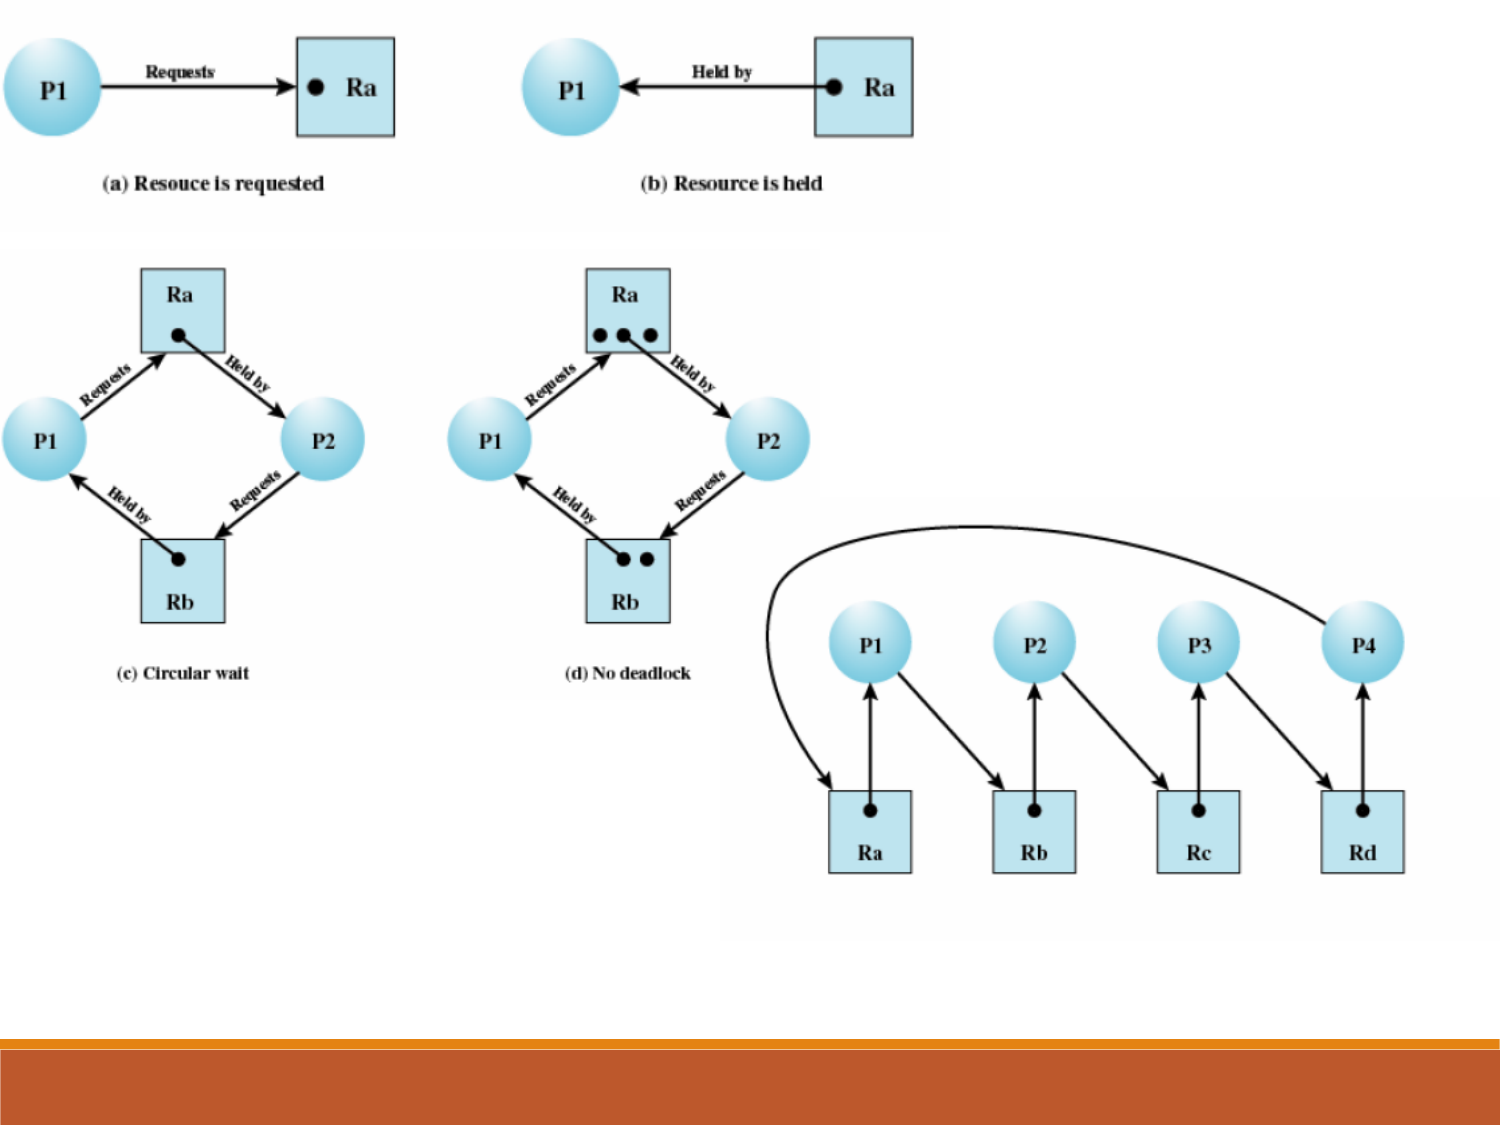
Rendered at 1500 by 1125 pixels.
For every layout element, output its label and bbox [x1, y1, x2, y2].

picture [0, 0, 951, 232]
picture [0, 249, 1500, 941]
